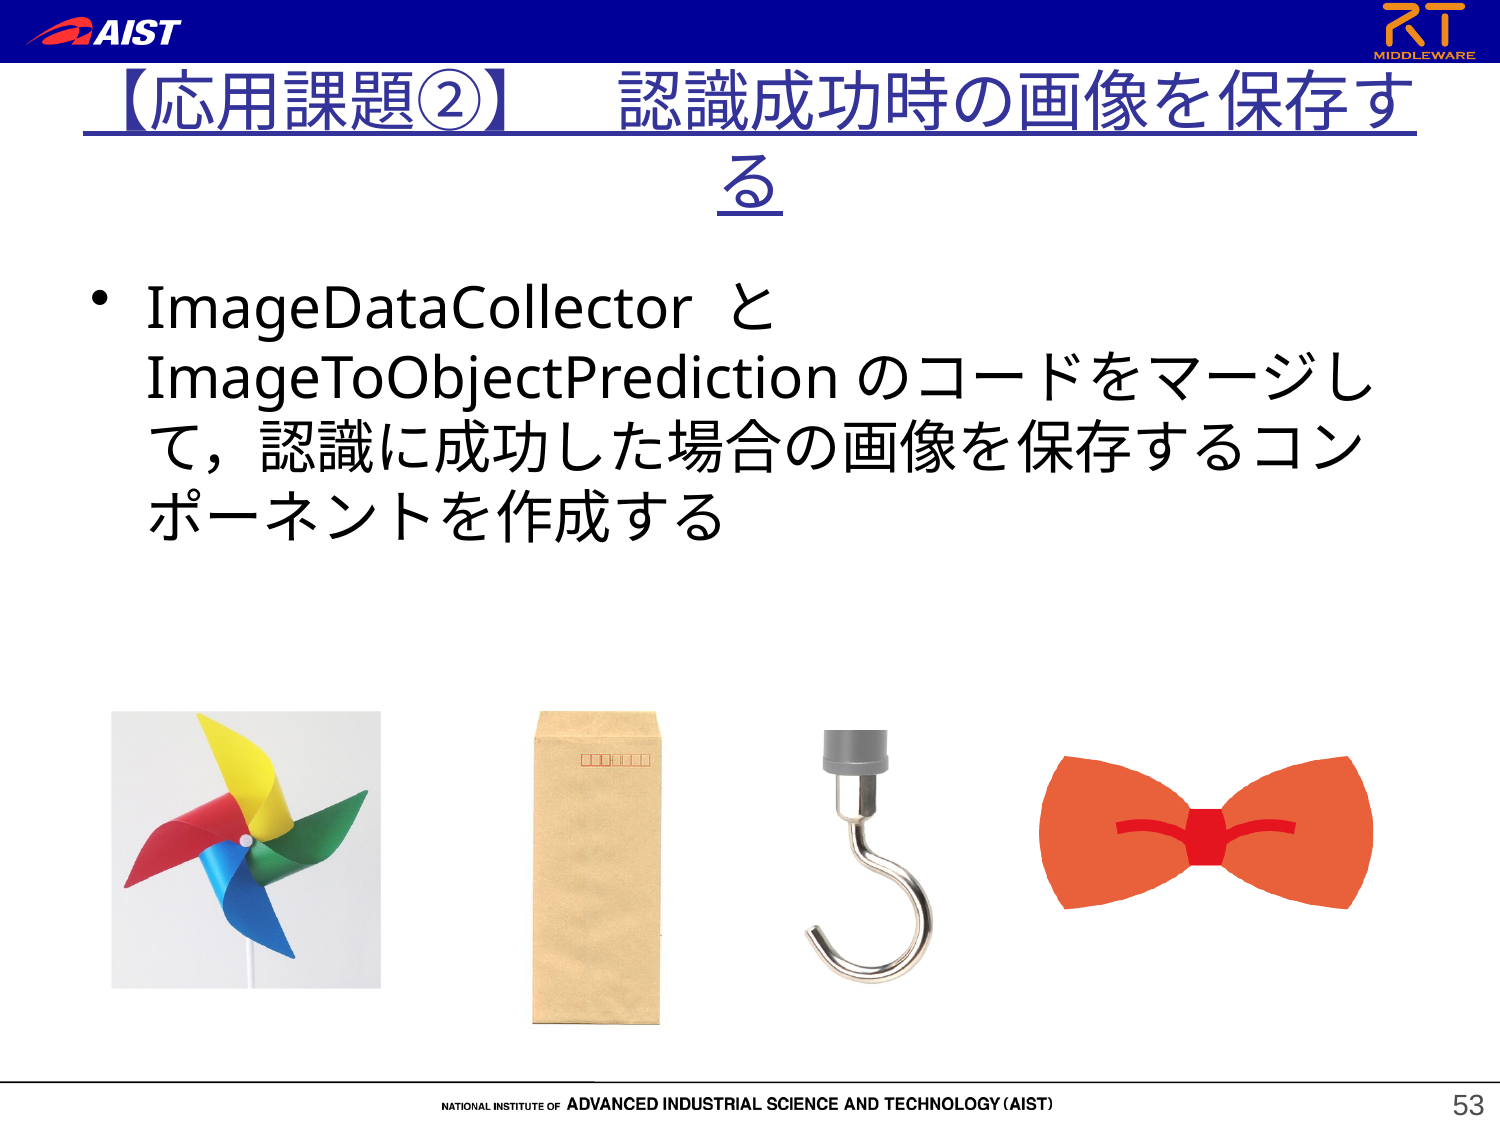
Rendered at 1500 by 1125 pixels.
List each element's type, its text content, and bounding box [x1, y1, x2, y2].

picture [442, 1097, 1052, 1110]
picture [1036, 754, 1374, 912]
title 【応用課題②】 認識成功時の画像を保存する [37, 44, 1463, 233]
picture [111, 710, 382, 990]
list ImageDataCollector と ImageToObjectPredictionのコードをマージして，認識に成功した場合の画像を保存するコンポーネントを作成する [74, 262, 1426, 1006]
picture [0, 0, 1500, 63]
slide_number 53 [1149, 1078, 1500, 1125]
picture [693, 730, 1016, 1054]
picture [520, 710, 673, 1035]
